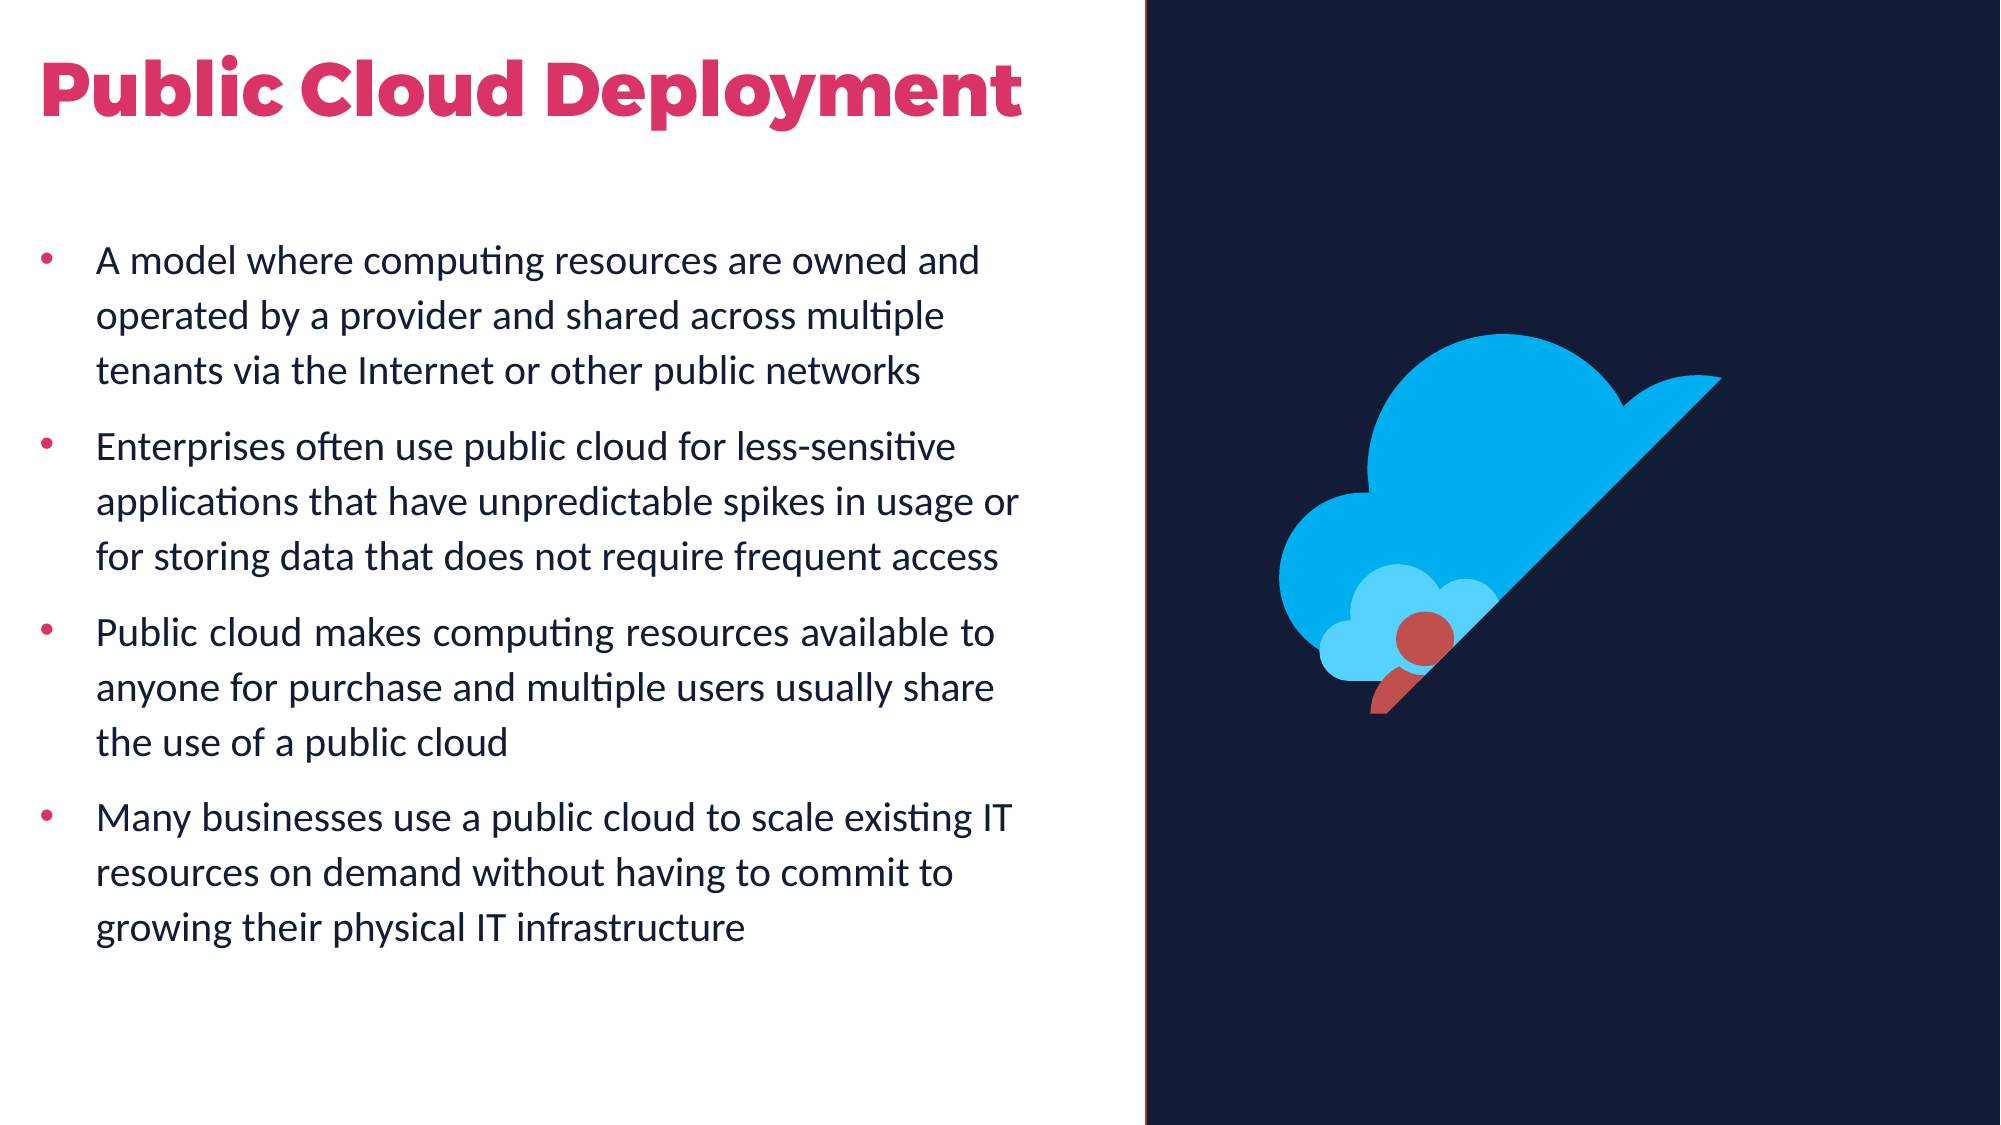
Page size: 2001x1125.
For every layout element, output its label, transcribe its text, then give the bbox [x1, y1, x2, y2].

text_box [1278, 333, 1723, 715]
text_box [1144, 0, 2000, 1125]
text_box A model where computing resources are owned and operated by a provider and shared across multiple tenants via the Internet or other public networks Enterprises often use public cloud for less-sensitive applications that have unpredictable spikes in usage or for storing data that does not require frequent access Public cloud makes computing resources available to anyone for purchase and multiple users usually share the use of a public cloud Many businesses use a public cloud to scale existing IT resources on demand without having to commit to growing their physical IT infrastructure [37, 225, 1023, 951]
picture [39, 42, 1067, 135]
